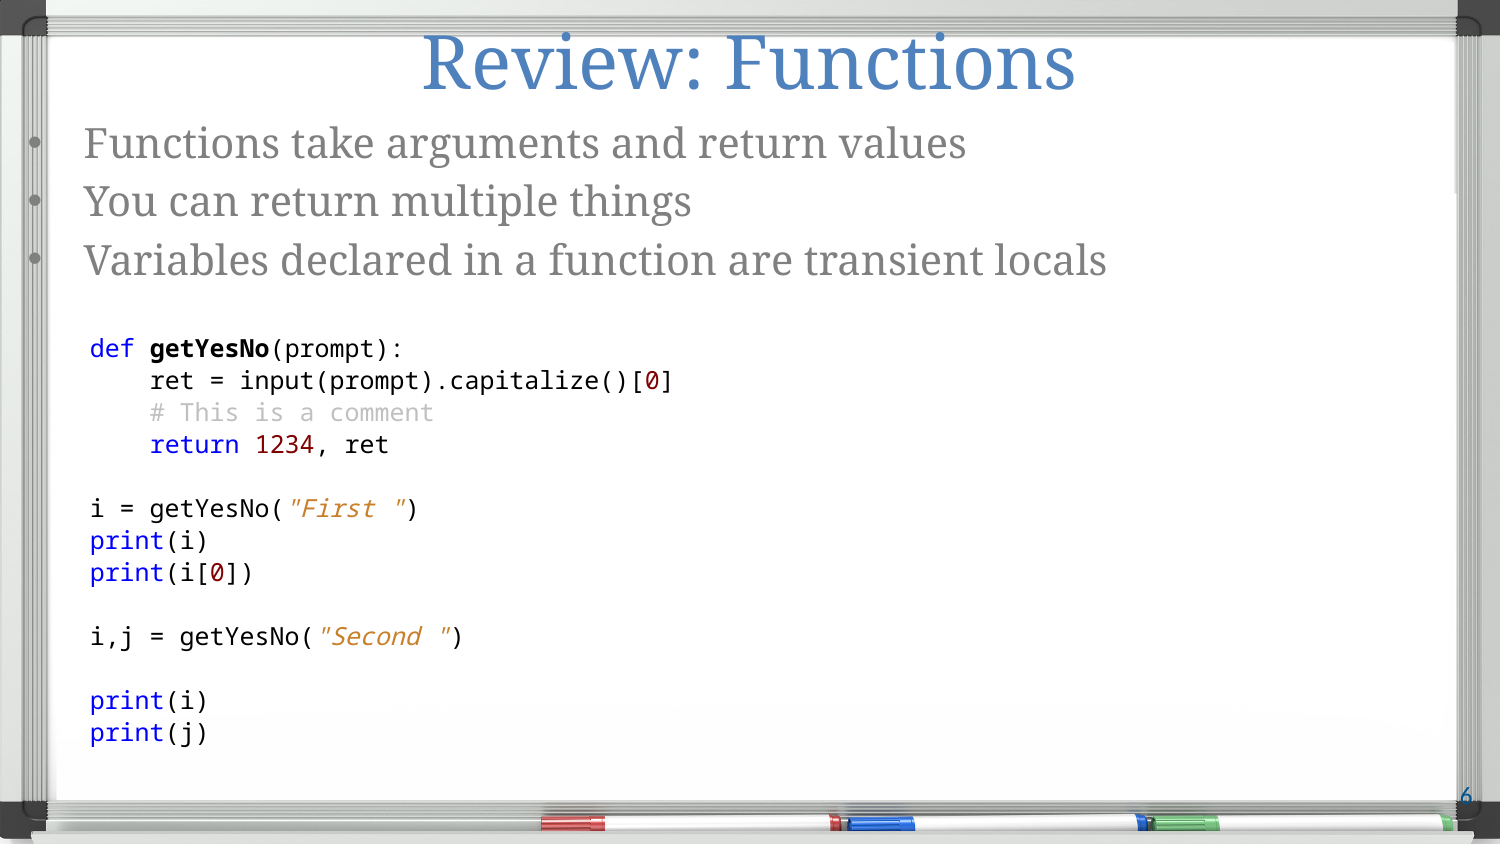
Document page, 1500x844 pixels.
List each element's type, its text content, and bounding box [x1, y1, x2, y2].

text_box def getYesNo(prompt): ret = input(prompt).capitalize()[0] # This is a comment return 1234, ret i = getYesNo("First ") print(i) print(i[0]) i,j = getYesNo("Second ") print(i) print(j) [74, 323, 1125, 755]
title Review: Functions [12, 9, 1488, 109]
list Functions take arguments and return values You can return multiple things Variables declared in a function are transient locals [12, 109, 1488, 310]
picture [0, 0, 1500, 844]
slide_number 6 [1387, 771, 1488, 817]
